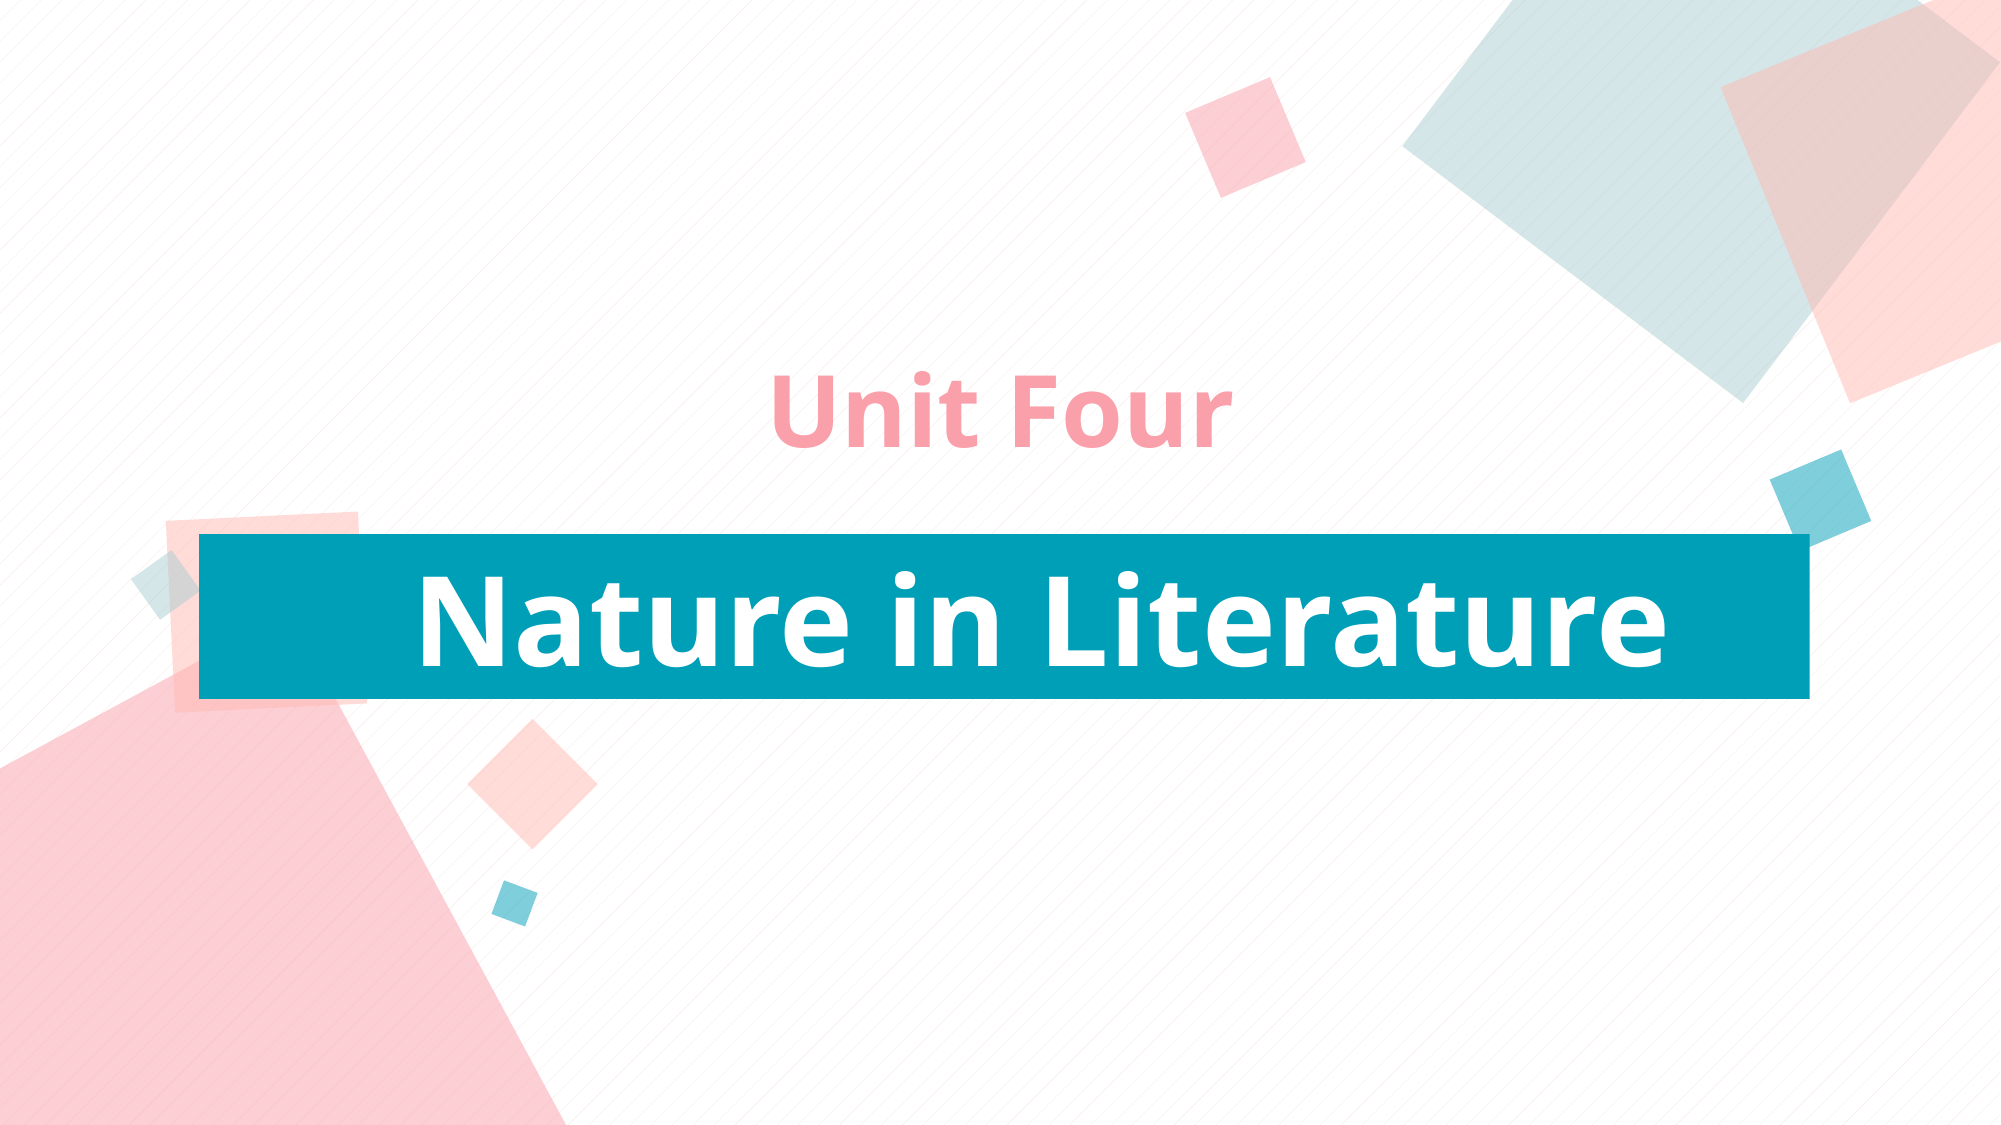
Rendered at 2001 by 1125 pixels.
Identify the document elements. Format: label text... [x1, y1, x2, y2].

text_box Unit Four [751, 340, 1251, 534]
text_box Nature in Literature [199, 534, 1810, 699]
